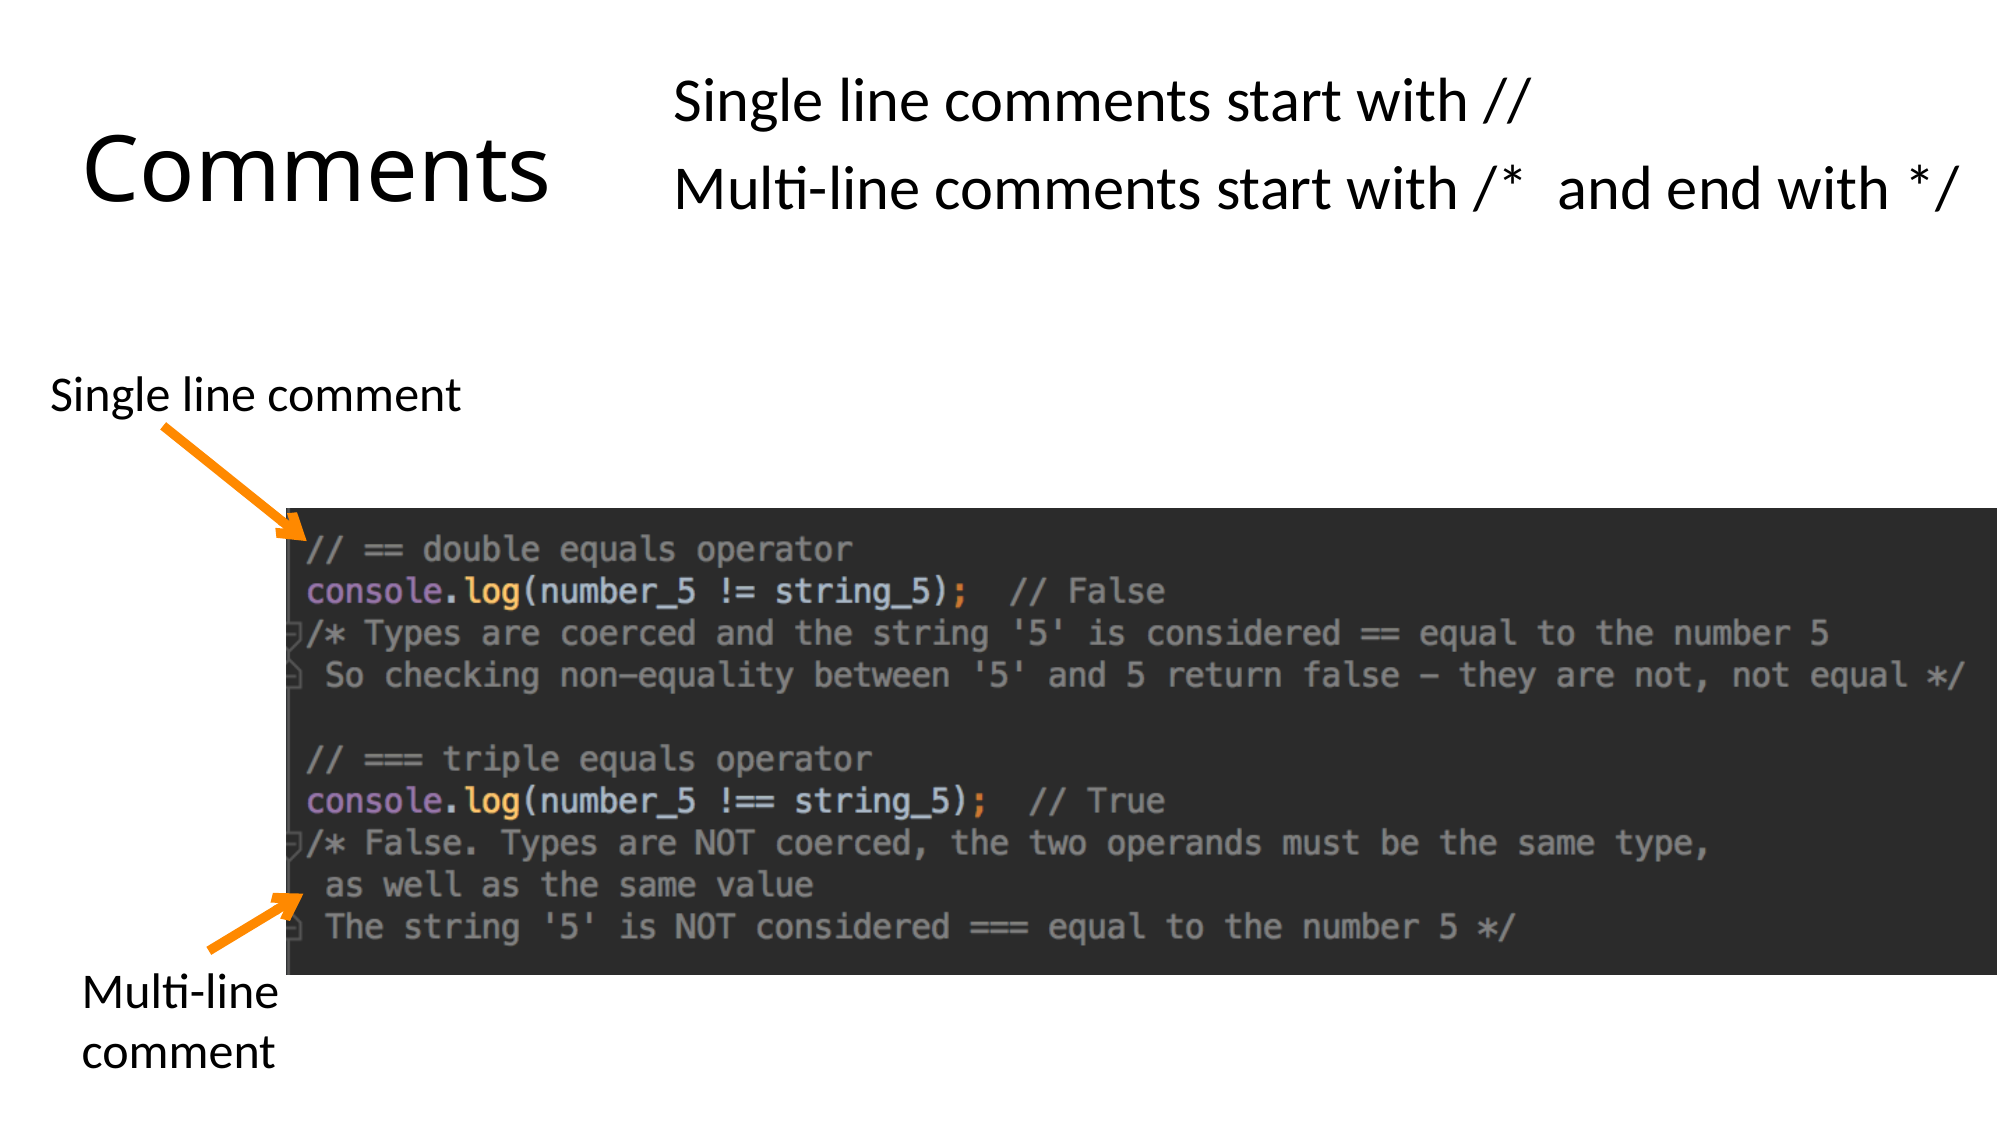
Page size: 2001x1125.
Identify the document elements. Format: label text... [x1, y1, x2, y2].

picture [286, 508, 1997, 975]
text_box Multi-line comment [66, 950, 307, 1086]
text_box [208, 893, 304, 951]
text_box Single line comment [35, 353, 477, 429]
list Single line comments start with // Multi-line comments start with /* and end with */ [658, 59, 1997, 336]
title Comments [66, 63, 623, 281]
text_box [163, 425, 307, 542]
